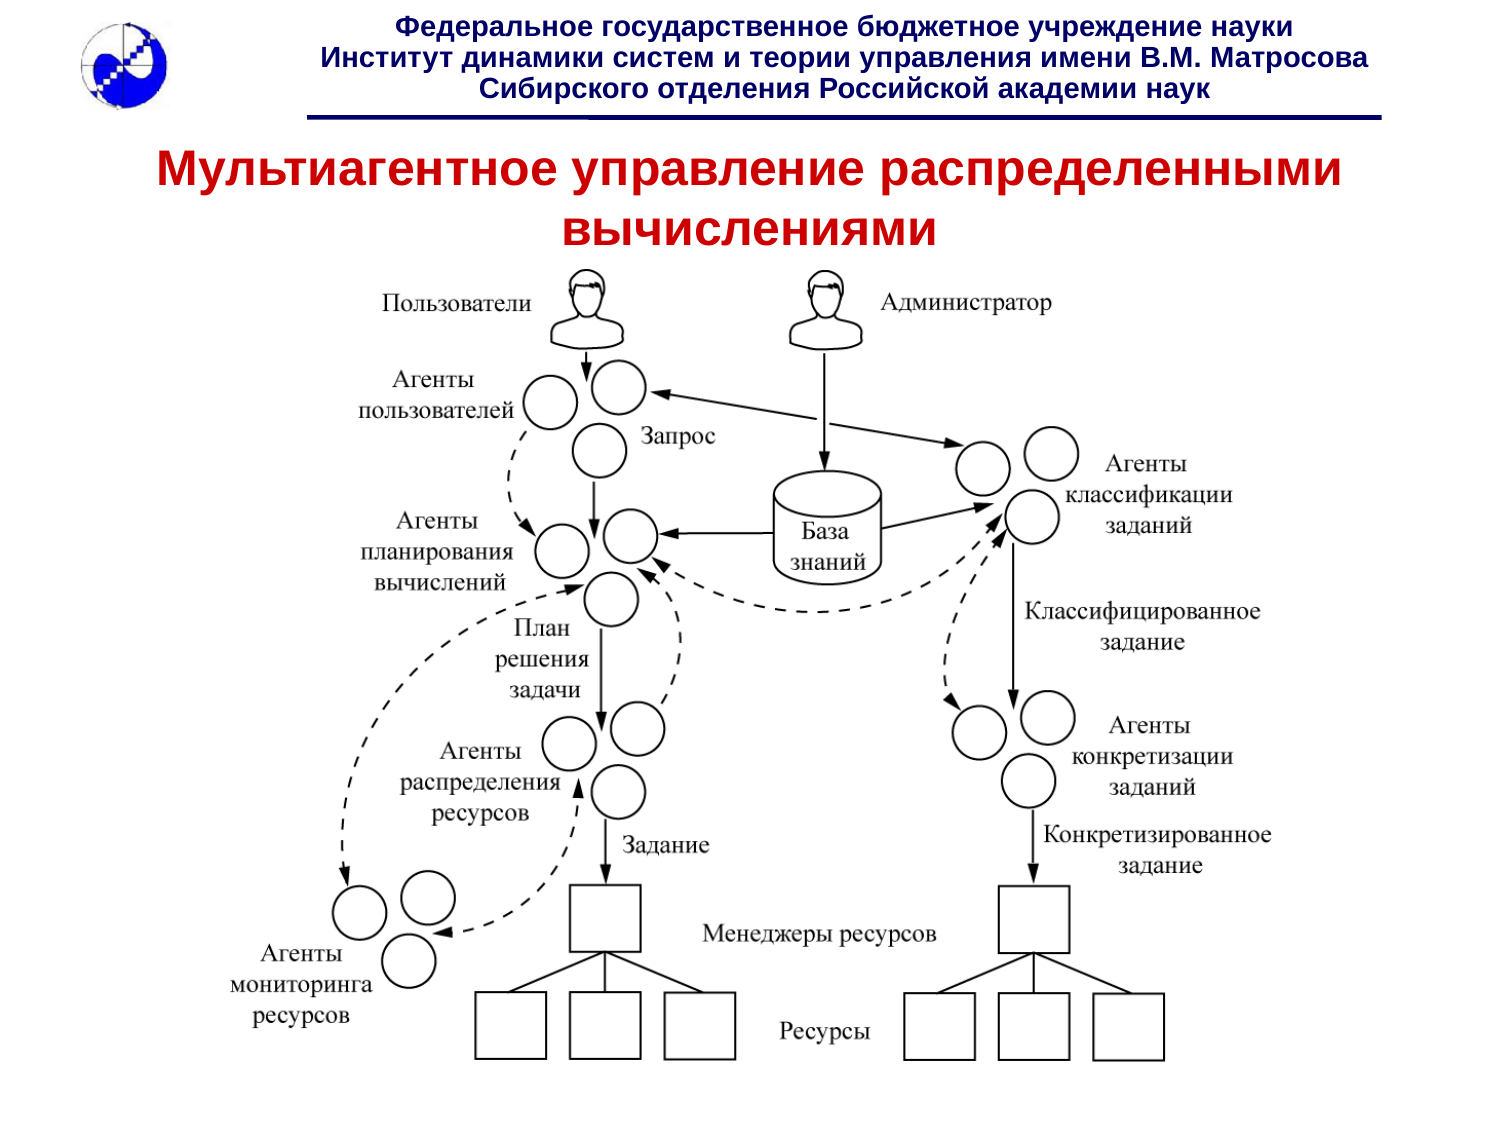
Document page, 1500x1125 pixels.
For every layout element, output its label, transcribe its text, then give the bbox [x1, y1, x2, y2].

picture [229, 269, 1278, 1062]
picture [80, 22, 172, 111]
title Мультиагентное управление распределенными вычислениями [17, 128, 1483, 316]
